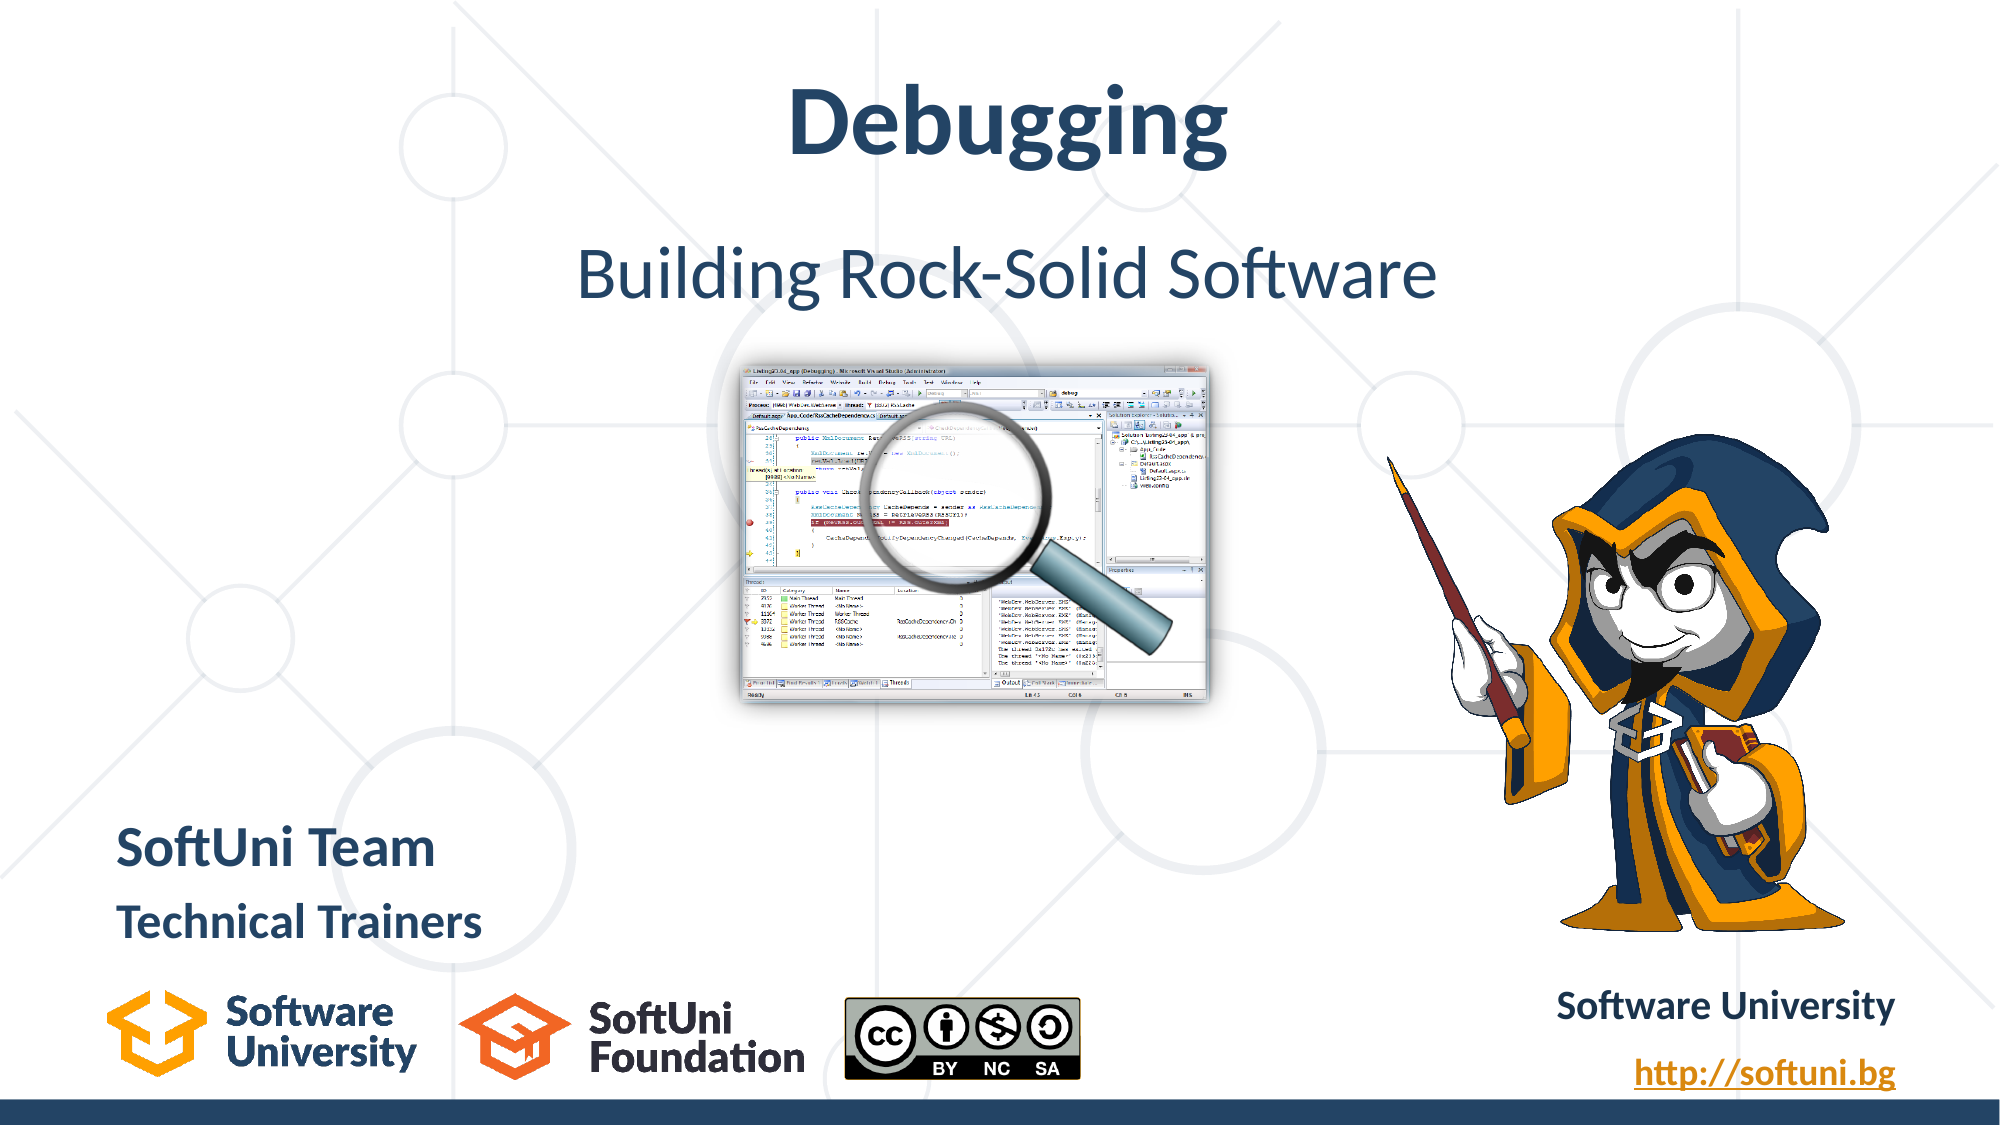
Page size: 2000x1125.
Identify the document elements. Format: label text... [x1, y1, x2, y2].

list Software University [1417, 970, 1902, 1034]
subtitle Building Rock-Solid Software [109, 213, 1908, 359]
picture [845, 997, 1081, 1079]
list SoftUni Team [110, 800, 595, 880]
picture [221, 990, 417, 1077]
list Technical Trainers [110, 880, 595, 954]
title Debugging [109, 41, 1908, 187]
picture [1369, 389, 1890, 953]
list http://softuni.bg [1417, 1040, 1902, 1098]
picture [458, 993, 804, 1080]
picture [731, 358, 1218, 711]
picture [107, 990, 211, 1077]
